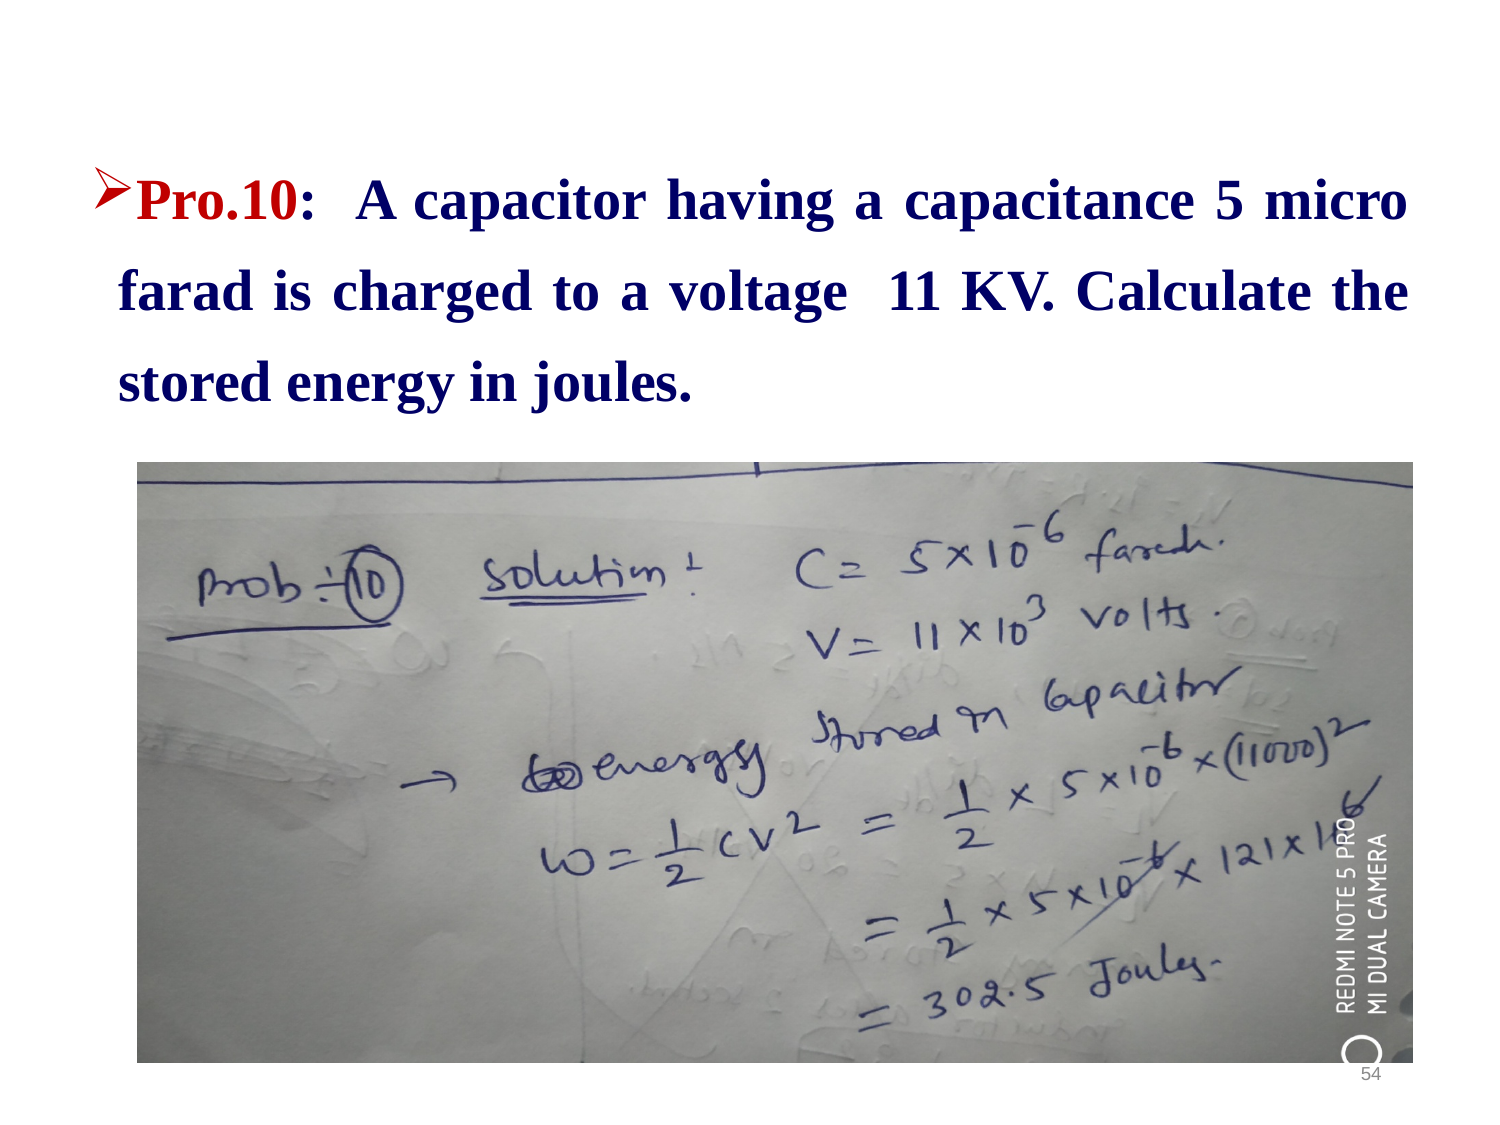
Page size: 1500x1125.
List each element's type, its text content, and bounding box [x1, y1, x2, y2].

slide_number 54 [1059, 1063, 1397, 1103]
picture [137, 462, 1413, 1063]
list Pro.10: A capacitor having a capacitance 5 micro farad is charged to a voltage 11 KV. Calculate the stored energy in joules. [75, 62, 1425, 888]
